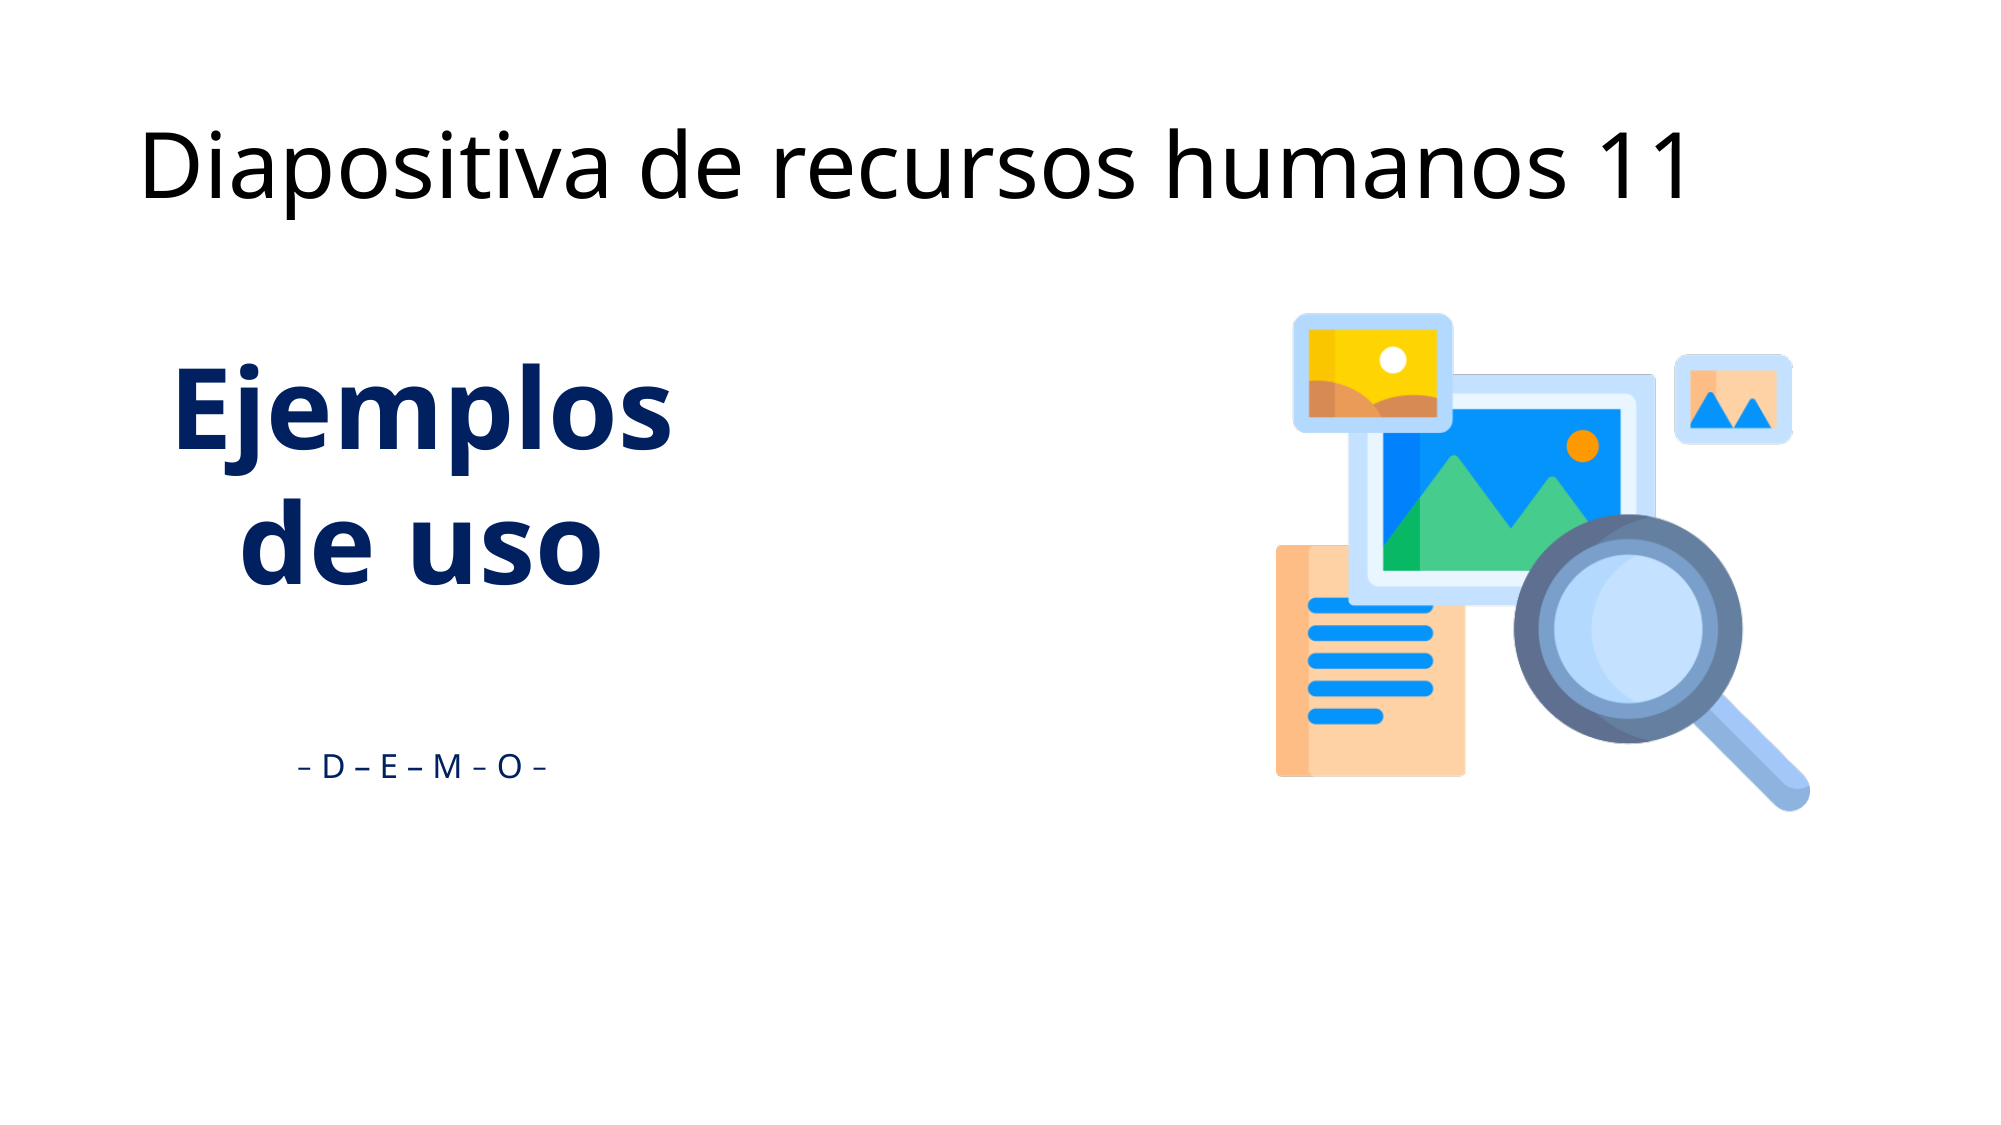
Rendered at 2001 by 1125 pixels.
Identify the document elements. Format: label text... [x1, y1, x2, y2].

picture [1276, 295, 1810, 830]
title Diapositiva de recursos humanos 11 [137, 59, 1863, 278]
text_box Ejemplos de uso [120, 336, 724, 607]
text_box – D – E – M – O – [120, 744, 724, 785]
